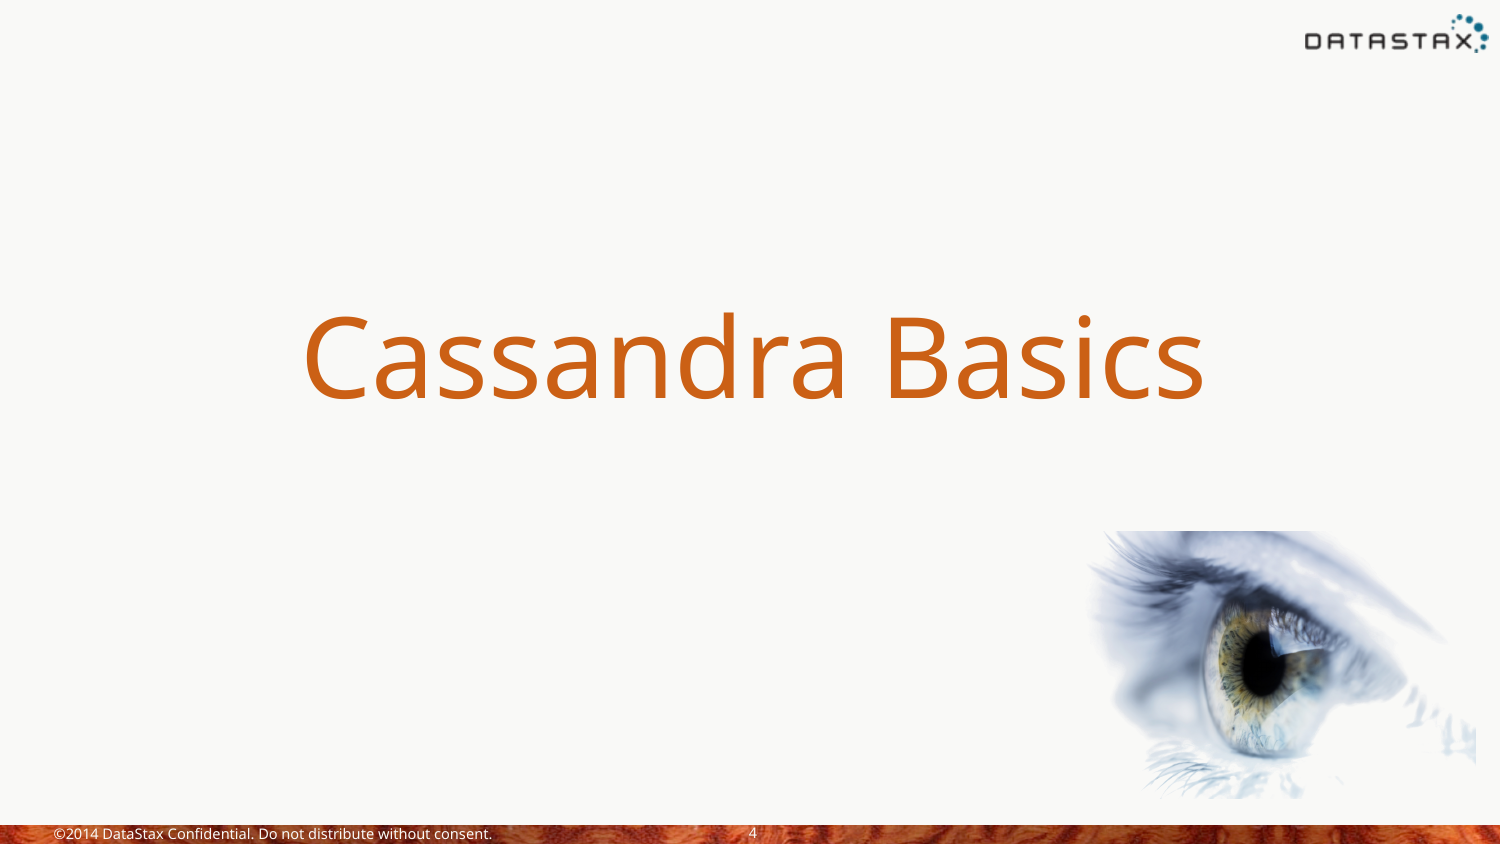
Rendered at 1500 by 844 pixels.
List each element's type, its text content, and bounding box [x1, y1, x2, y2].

slide_number 4 [691, 821, 815, 844]
footer ©2014 DataStax Confidential. Do not distribute without consent. [38, 821, 691, 844]
picture [1305, 14, 1489, 53]
picture [1074, 531, 1477, 799]
title Cassandra Basics [243, 294, 1266, 487]
